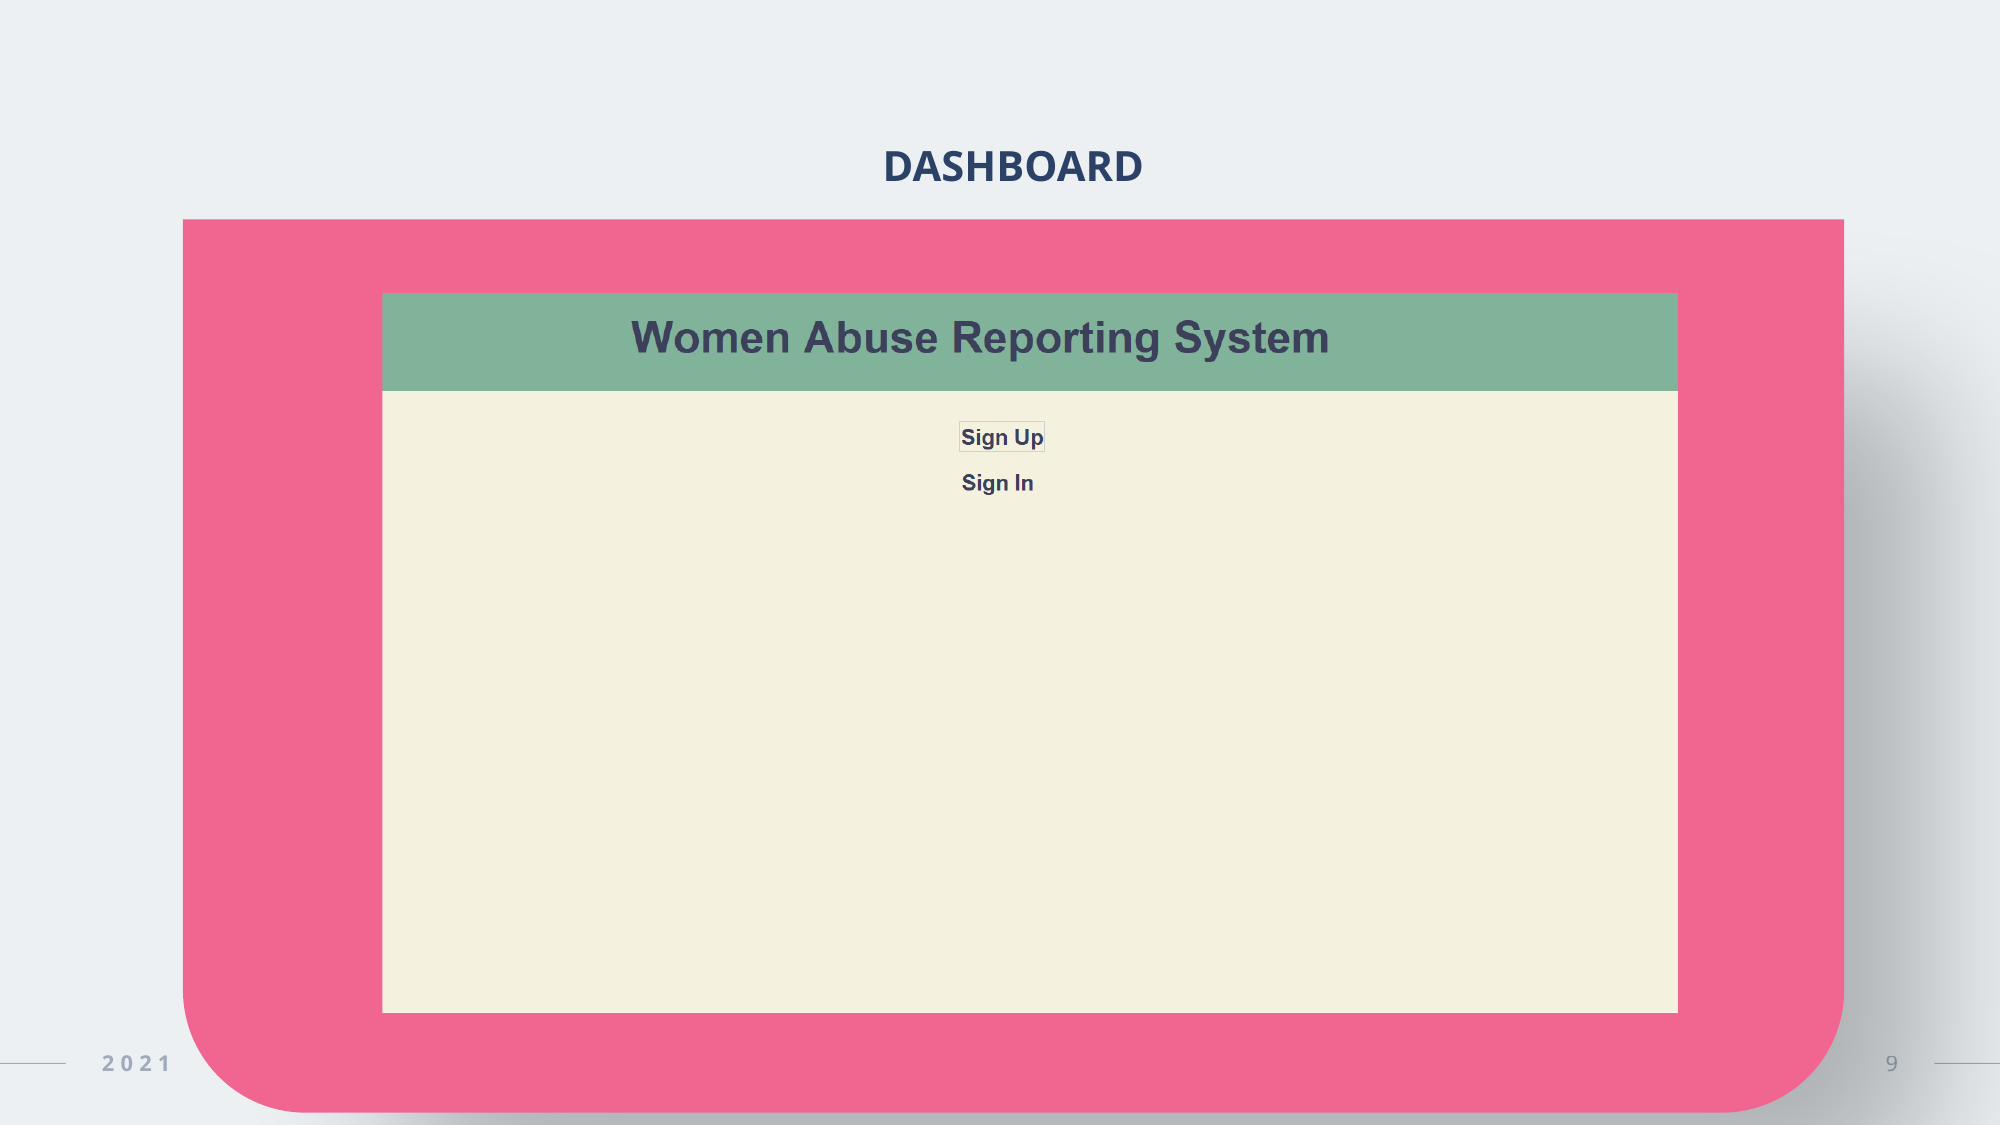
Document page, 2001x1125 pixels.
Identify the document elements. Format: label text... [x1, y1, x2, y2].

text_box [181, 218, 1846, 1114]
text_box DASHBOARD [182, 132, 1845, 198]
picture [382, 293, 1679, 1013]
